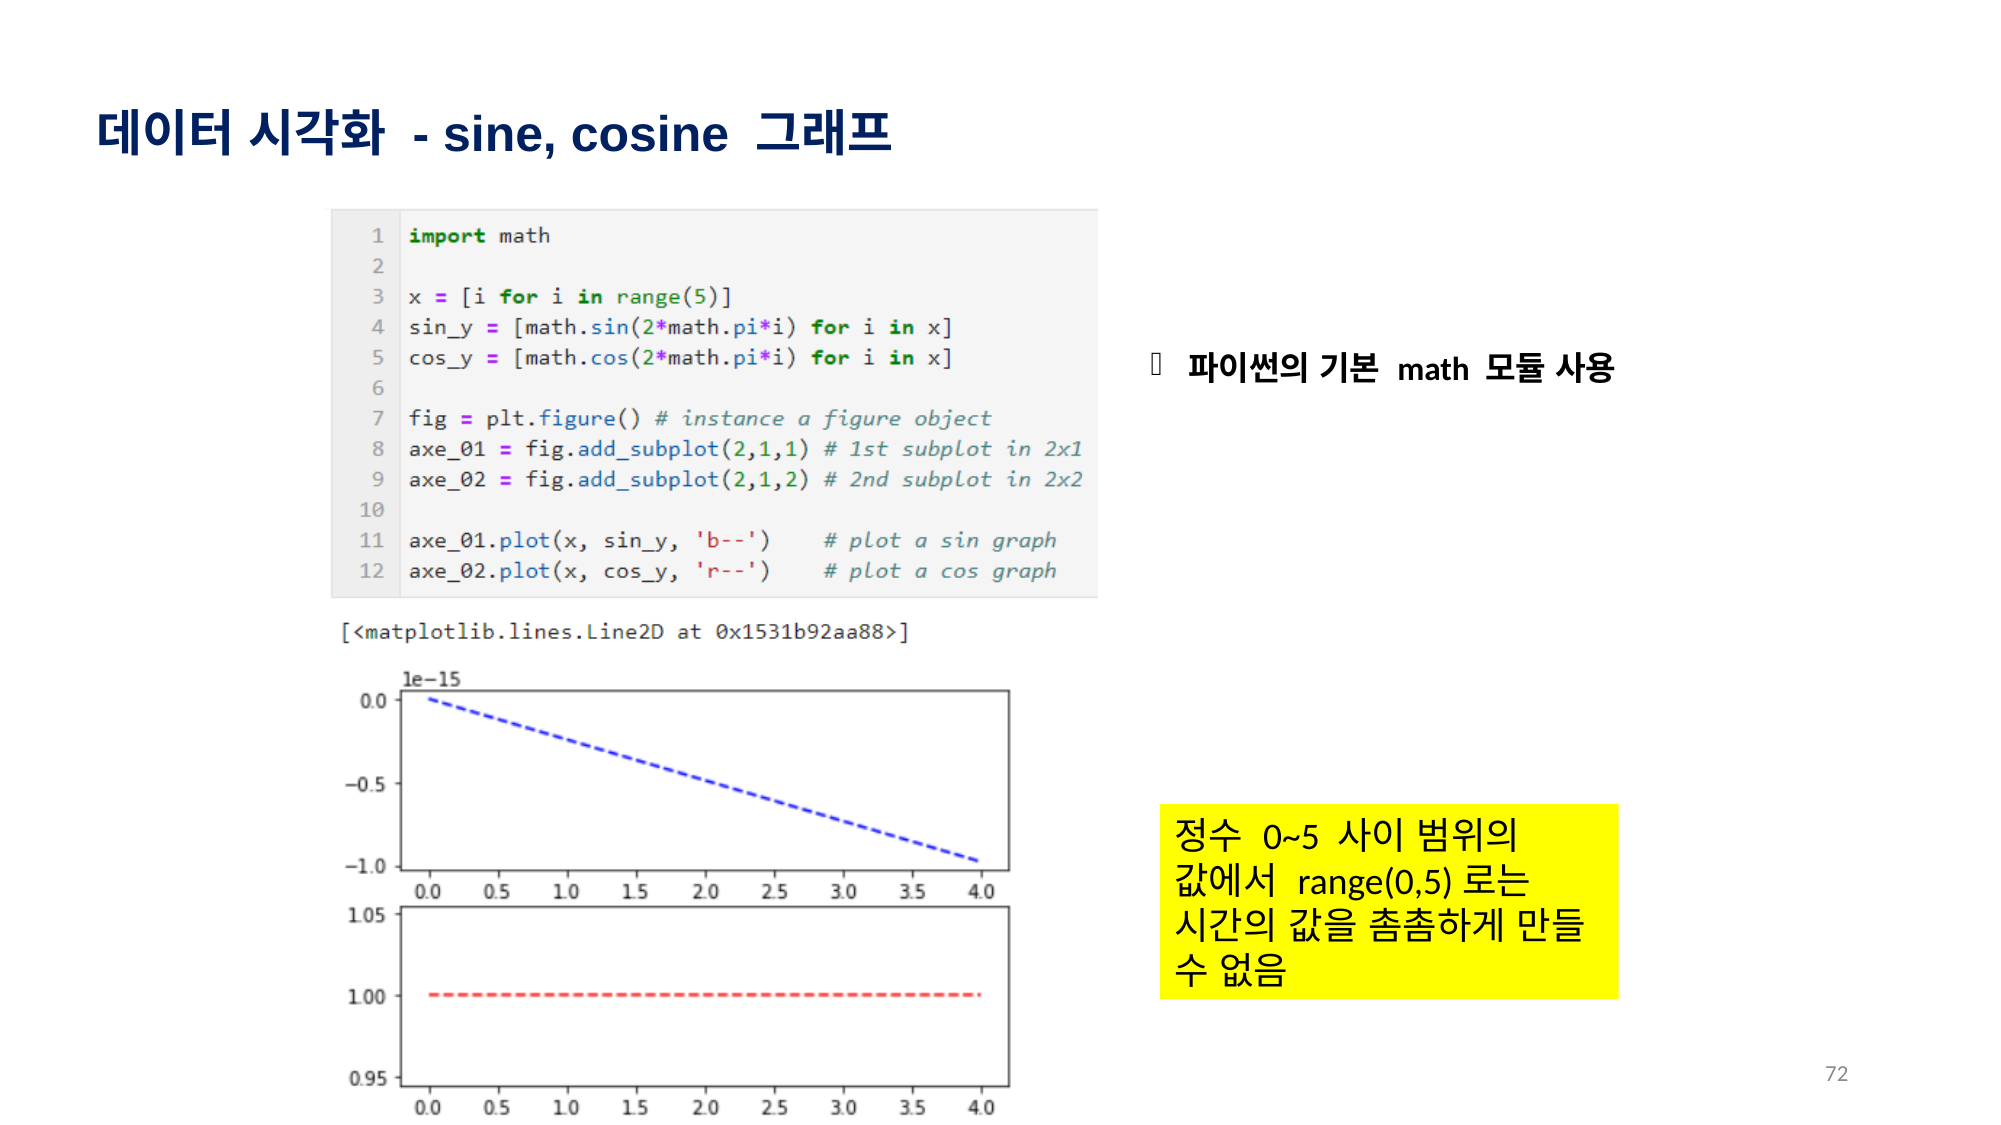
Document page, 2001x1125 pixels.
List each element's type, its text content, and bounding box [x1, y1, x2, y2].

text_box 데이터 시각화 - sine, cosine 그래프 [81, 26, 1807, 245]
slide_number 71 [1413, 1042, 1864, 1103]
list 파이썬의 기본 math 모듈 사용 [1135, 344, 1684, 427]
text_box 정수 0~5 사이 범위의 값에서 range(0,5)로는 시간의 값을 촘촘하게 만들 수 없음 [1159, 804, 1619, 999]
picture [324, 208, 1098, 1125]
